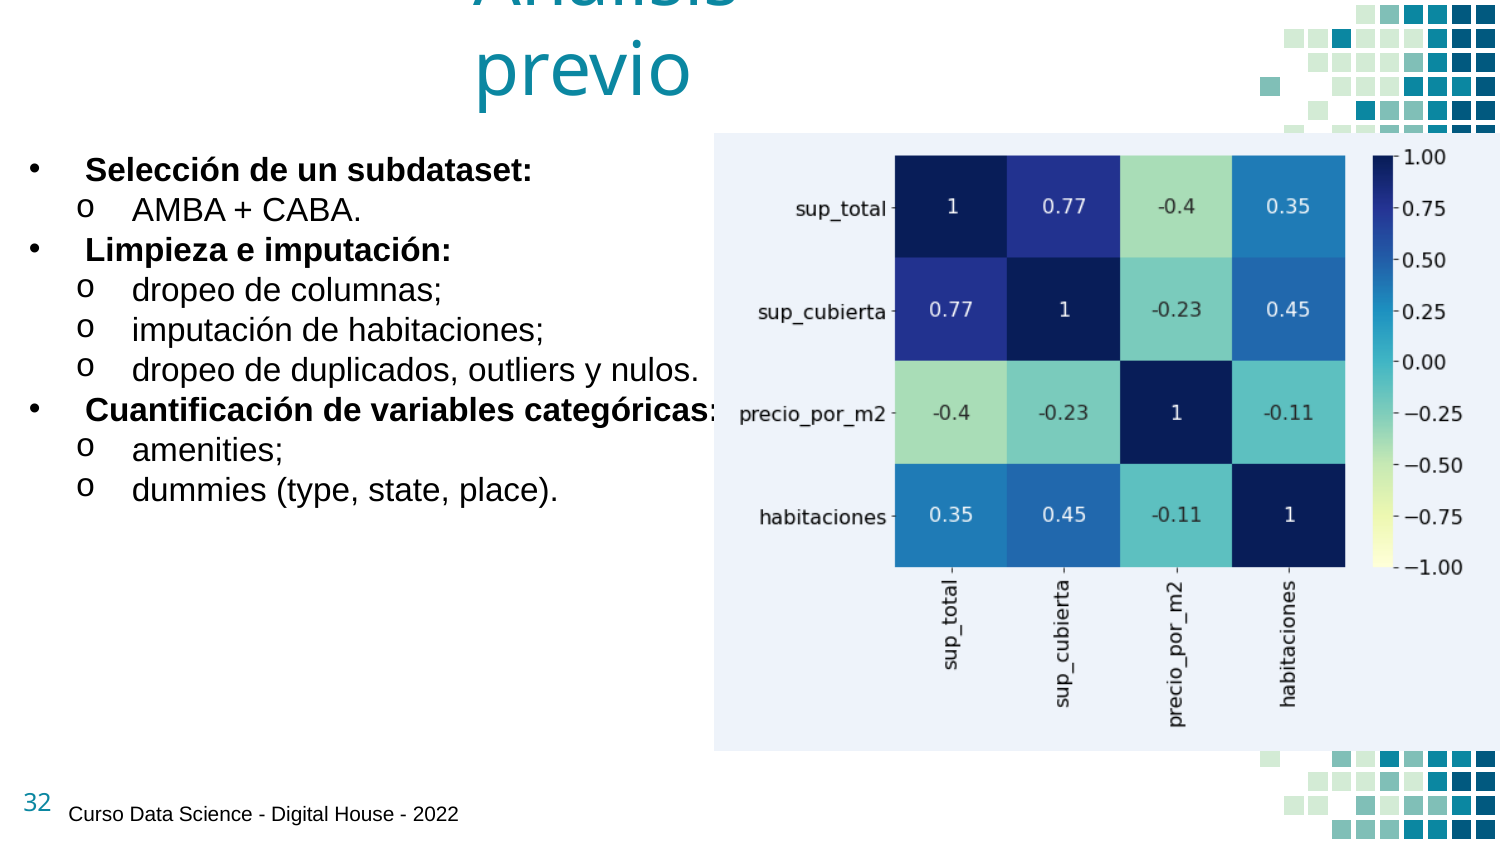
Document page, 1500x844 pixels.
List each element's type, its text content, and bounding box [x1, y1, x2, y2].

title Análisis previo [458, 3, 953, 126]
slide_number 32 [8, 771, 99, 837]
text_box Selección de un subdataset: AMBA + CABA. Limpieza e imputación: dropeo de columnas; imputación de habitaciones; dropeo de duplicados, outliers y nulos. Cuantificación de variables categóricas: amenities; dummies (type, state, place). [13, 141, 708, 666]
picture [714, 133, 1500, 752]
text_box Curso Data Science - Digital House - 2022 [53, 788, 479, 839]
